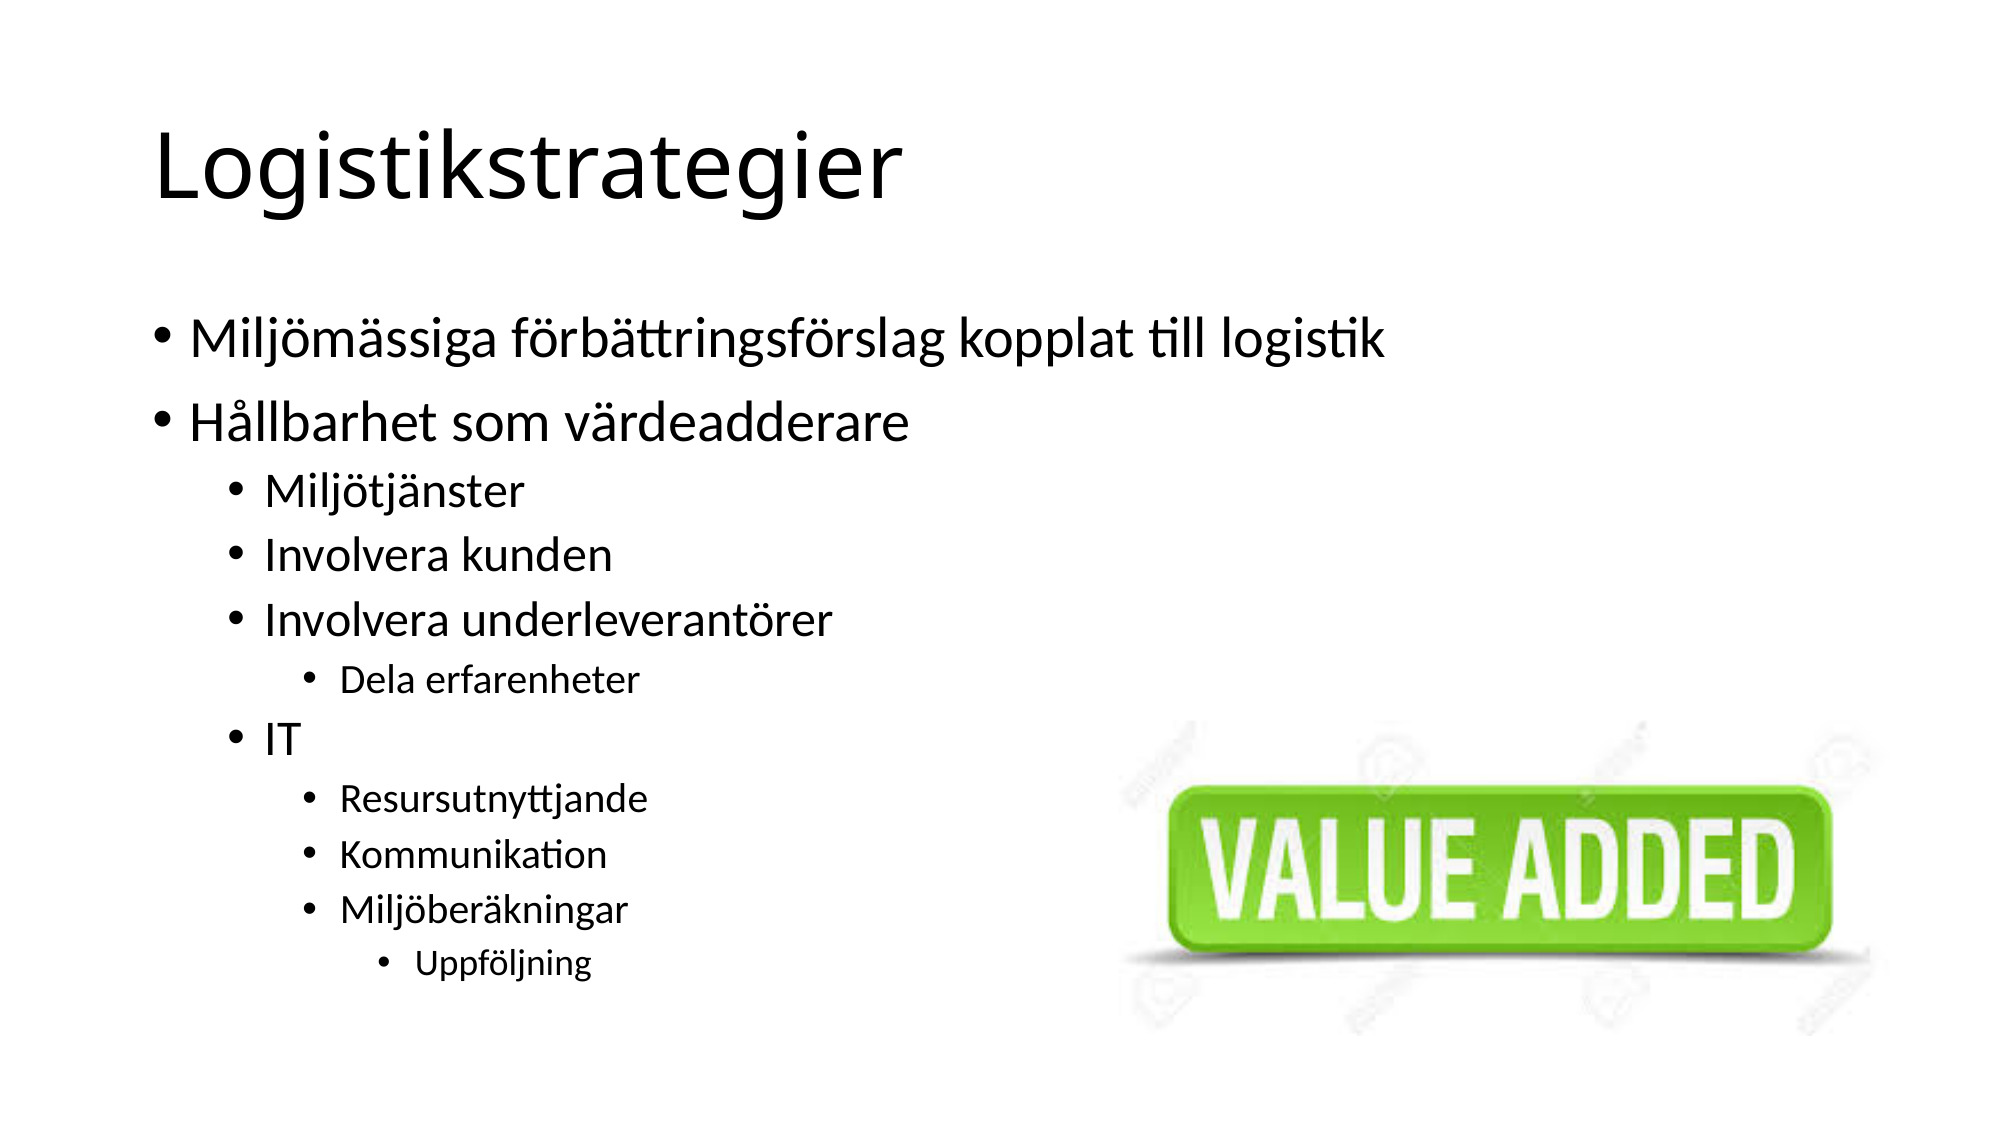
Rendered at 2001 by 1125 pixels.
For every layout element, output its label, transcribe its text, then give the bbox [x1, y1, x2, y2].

picture [1101, 703, 1898, 1036]
title Logistikstrategier [137, 59, 1863, 278]
list Miljömässiga förbättringsförslag kopplat till logistik Hållbarhet som värdeadderare Miljötjänster Involvera kunden Involvera underleverantörer Dela erfarenheter IT Resursutnyttjande Kommunikation Miljöberäkningar Uppföljning [137, 299, 1863, 1014]
